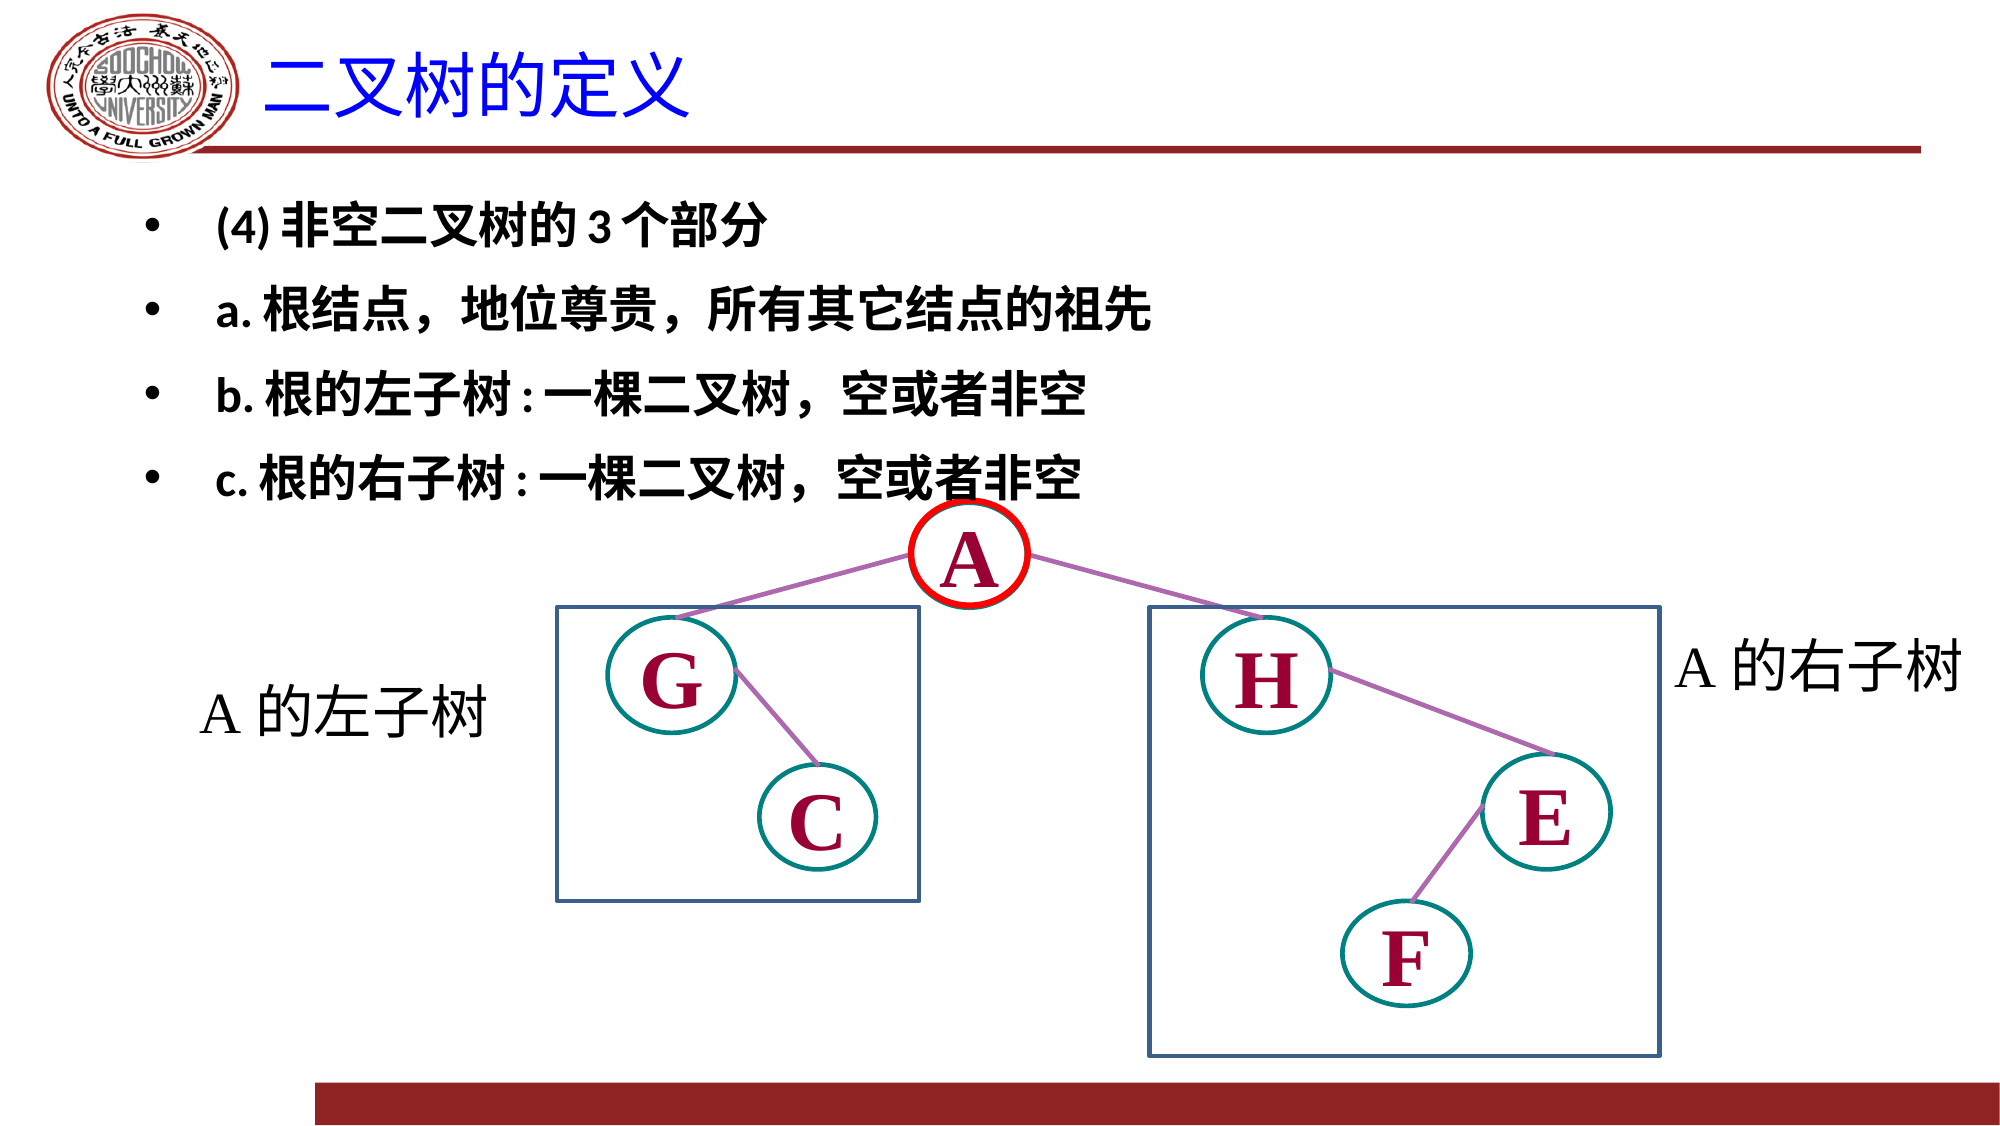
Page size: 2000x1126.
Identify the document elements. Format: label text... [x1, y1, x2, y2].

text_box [607, 501, 1611, 1007]
text_box A的右子树 [1659, 621, 2000, 707]
title 二叉树的定义 [242, 30, 1921, 138]
list (4)非空二叉树的3个部分 a.根结点，地位尊贵，所有其它结点的祖先 b.根的左子树:一棵二叉树，空或者非空 c.根的右子树:一棵二叉树，空或者非空 [124, 184, 1511, 518]
text_box [555, 605, 602, 903]
text_box [1147, 605, 1662, 1058]
text_box A的左子树 [184, 667, 516, 753]
picture [40, 9, 246, 163]
